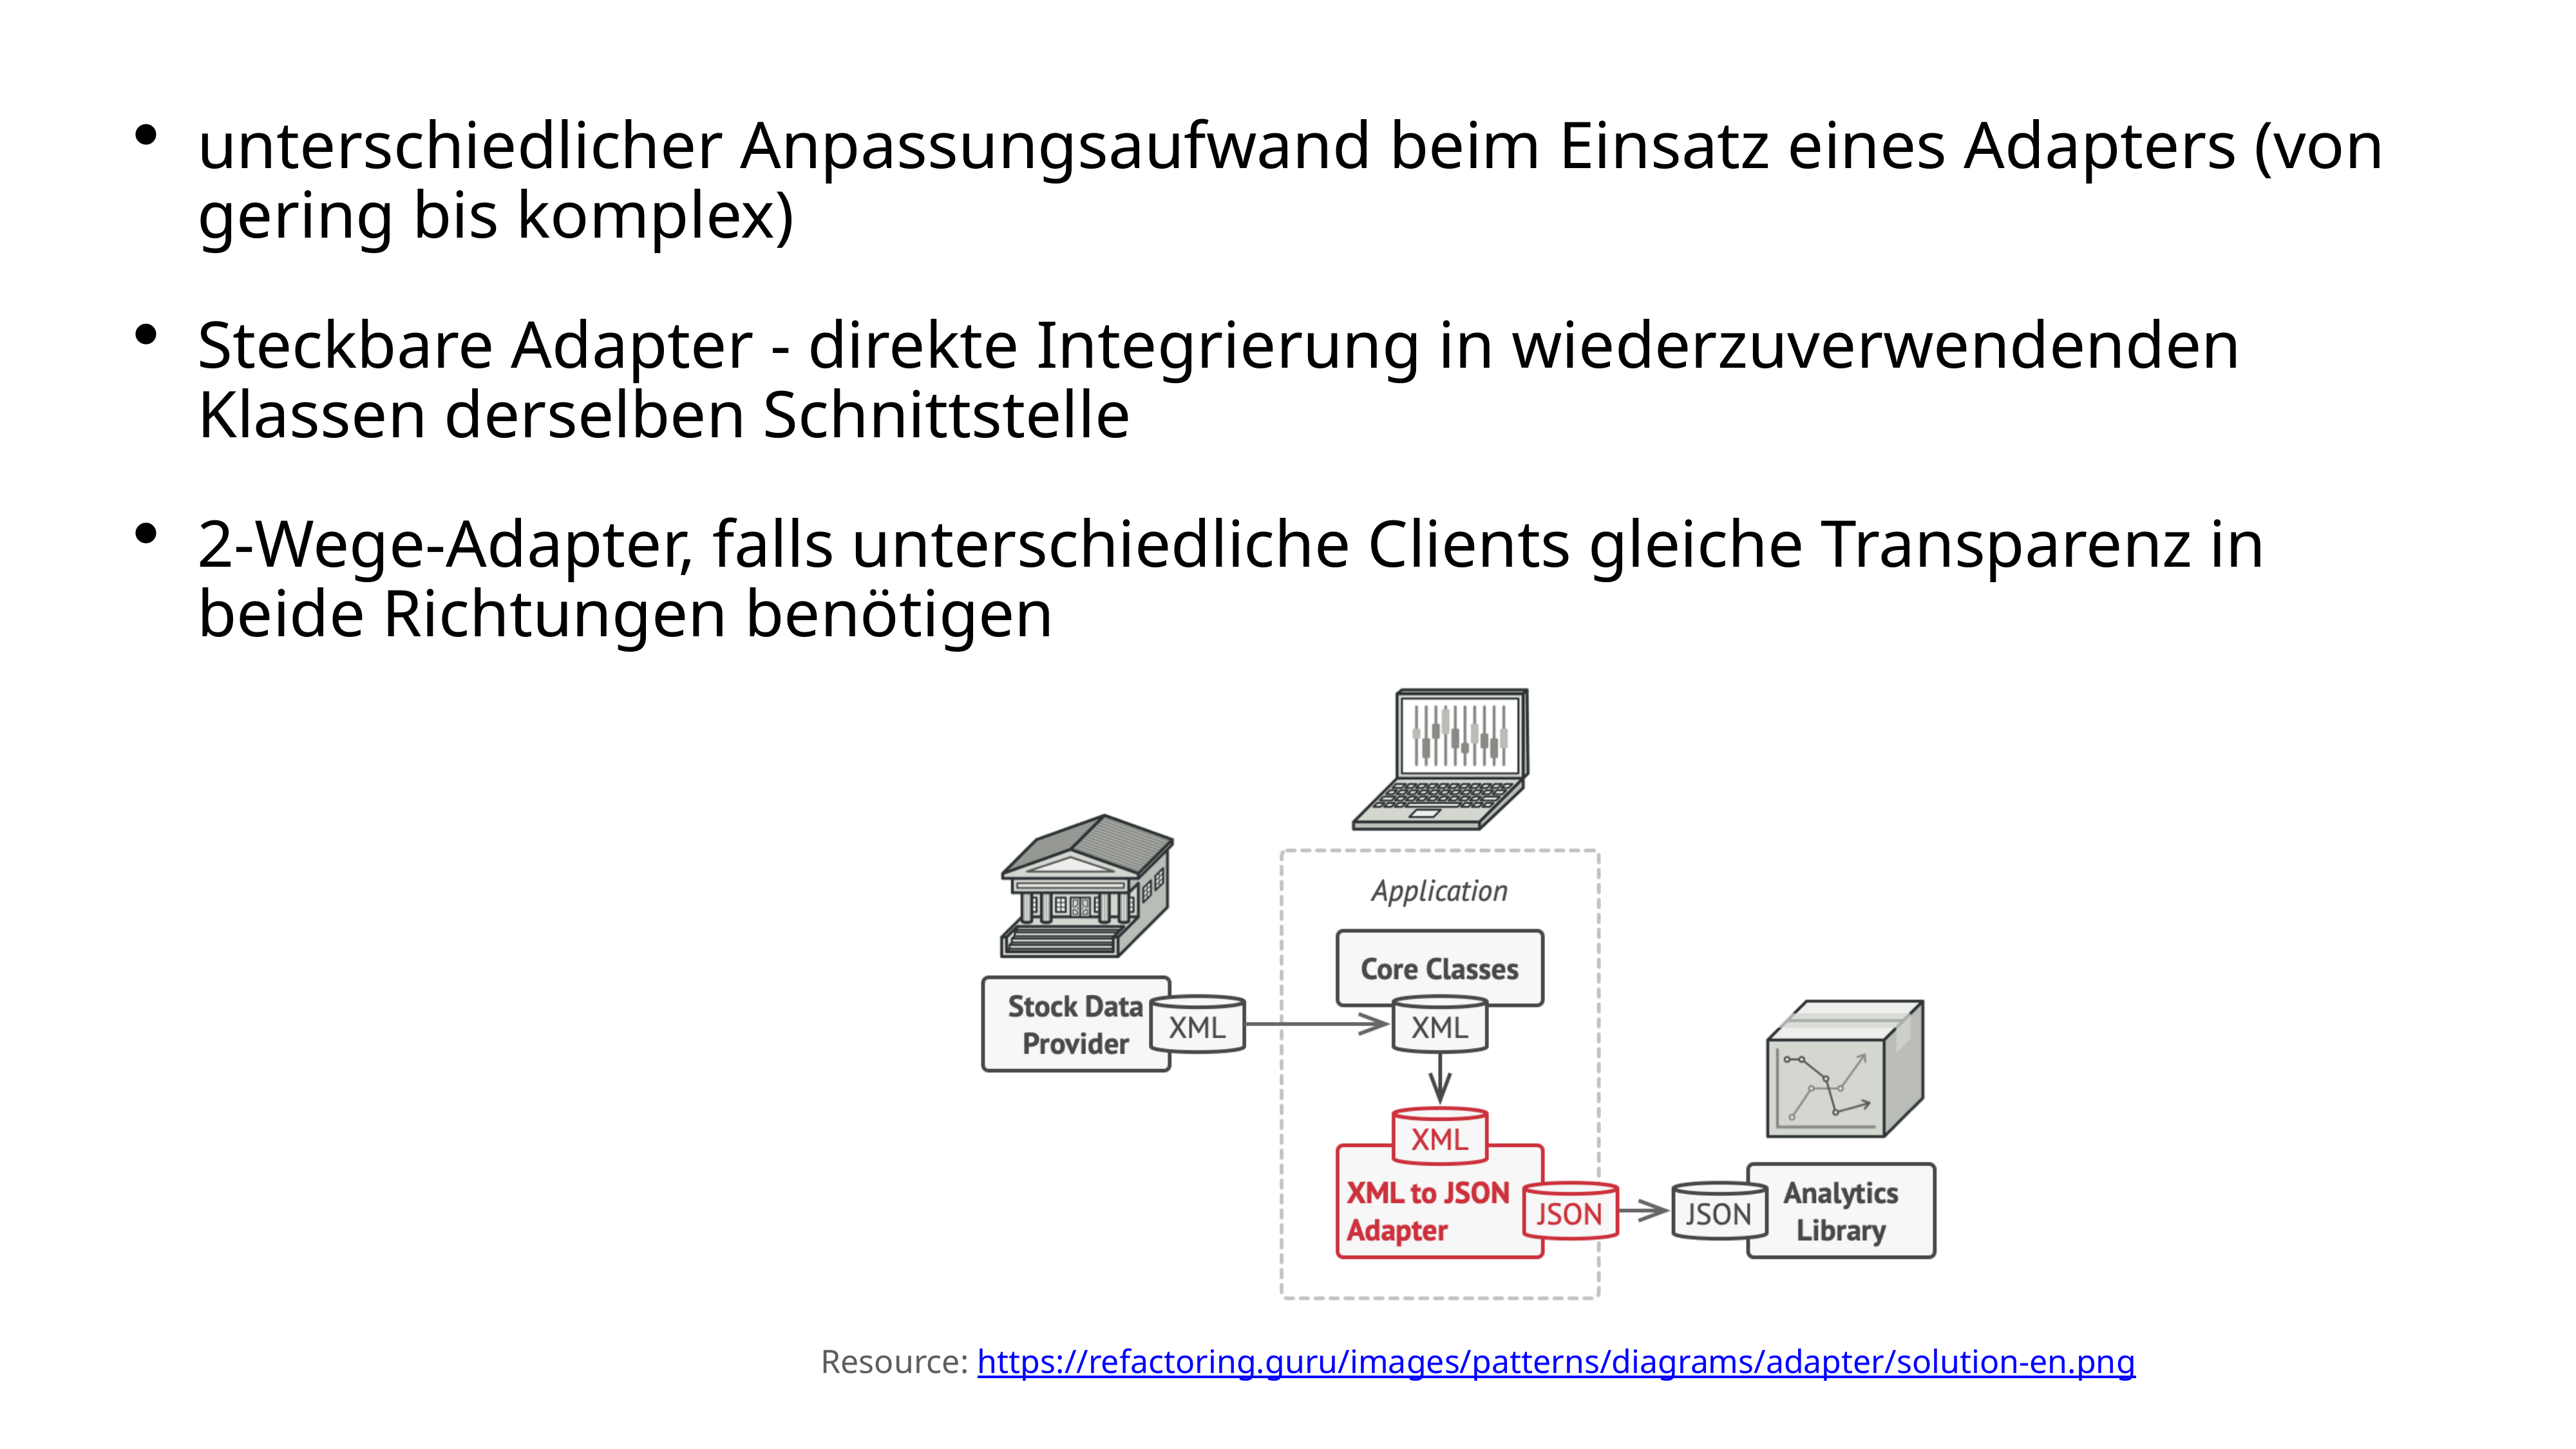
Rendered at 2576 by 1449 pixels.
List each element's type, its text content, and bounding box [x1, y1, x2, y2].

text_box Resource: https://refactoring.guru/images/patterns/diagrams/adapter/solution-en.png [815, 1335, 2142, 1390]
list unterschiedlicher Anpassungsaufwand beim Einsatz eines Adapters (von gering bis komplex) Steckbare Adapter - direkte Integrierung in wiederzuverwendenden Klassen derselben Schnittstelle 2-Wege-Adapter, falls unterschiedliche Clients gleiche Transparenz in beide Richtungen benötigen [127, 107, 2449, 1061]
picture [959, 666, 1998, 1321]
